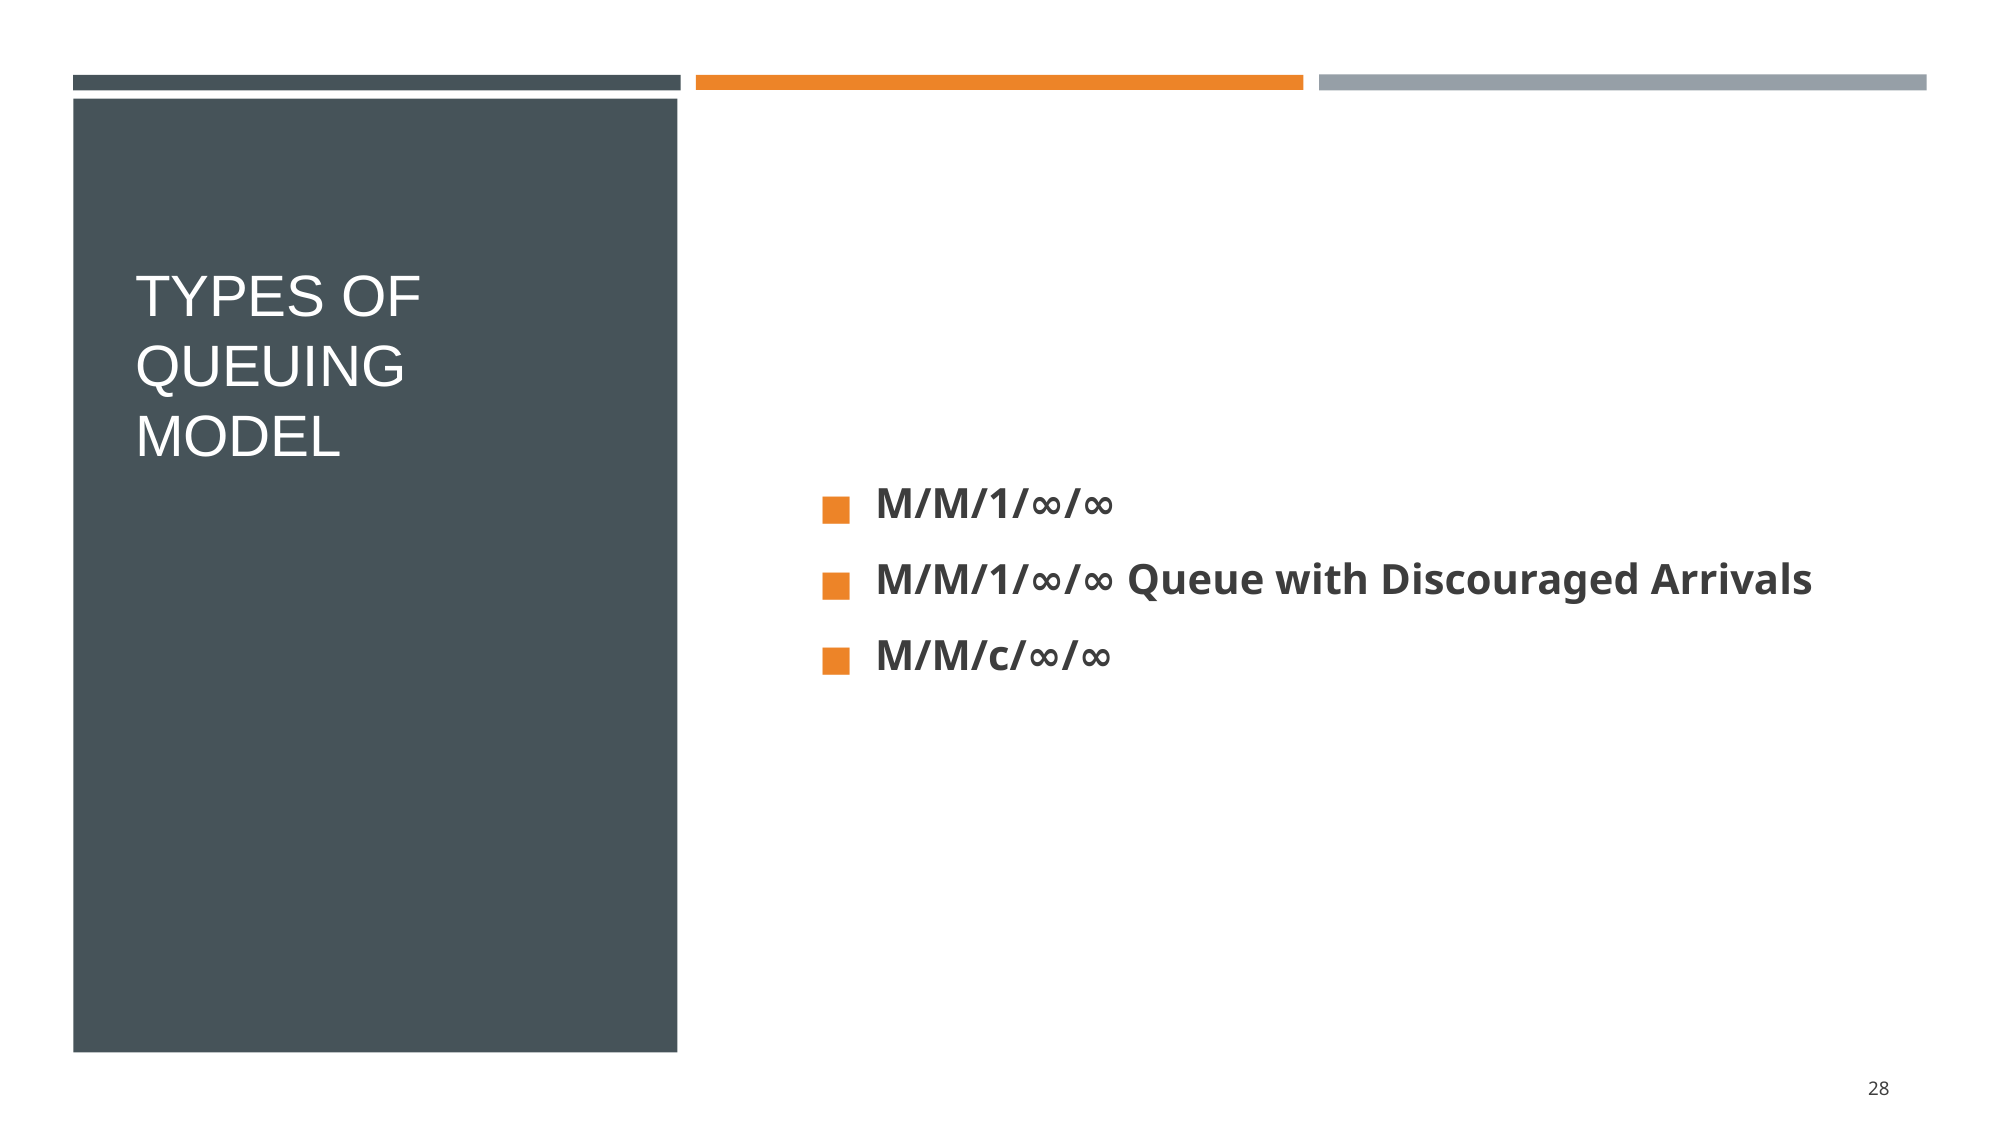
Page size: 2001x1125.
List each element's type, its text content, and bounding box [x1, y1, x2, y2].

list M/M/1/∞/∞ M/M/1/∞/∞ Queue with Discouraged Arrivals M/M/c/∞/∞ [803, 193, 1895, 958]
title TYPES OF QUEUING MODEL [120, 193, 618, 476]
slide_number ‹#› [1732, 1059, 1905, 1120]
